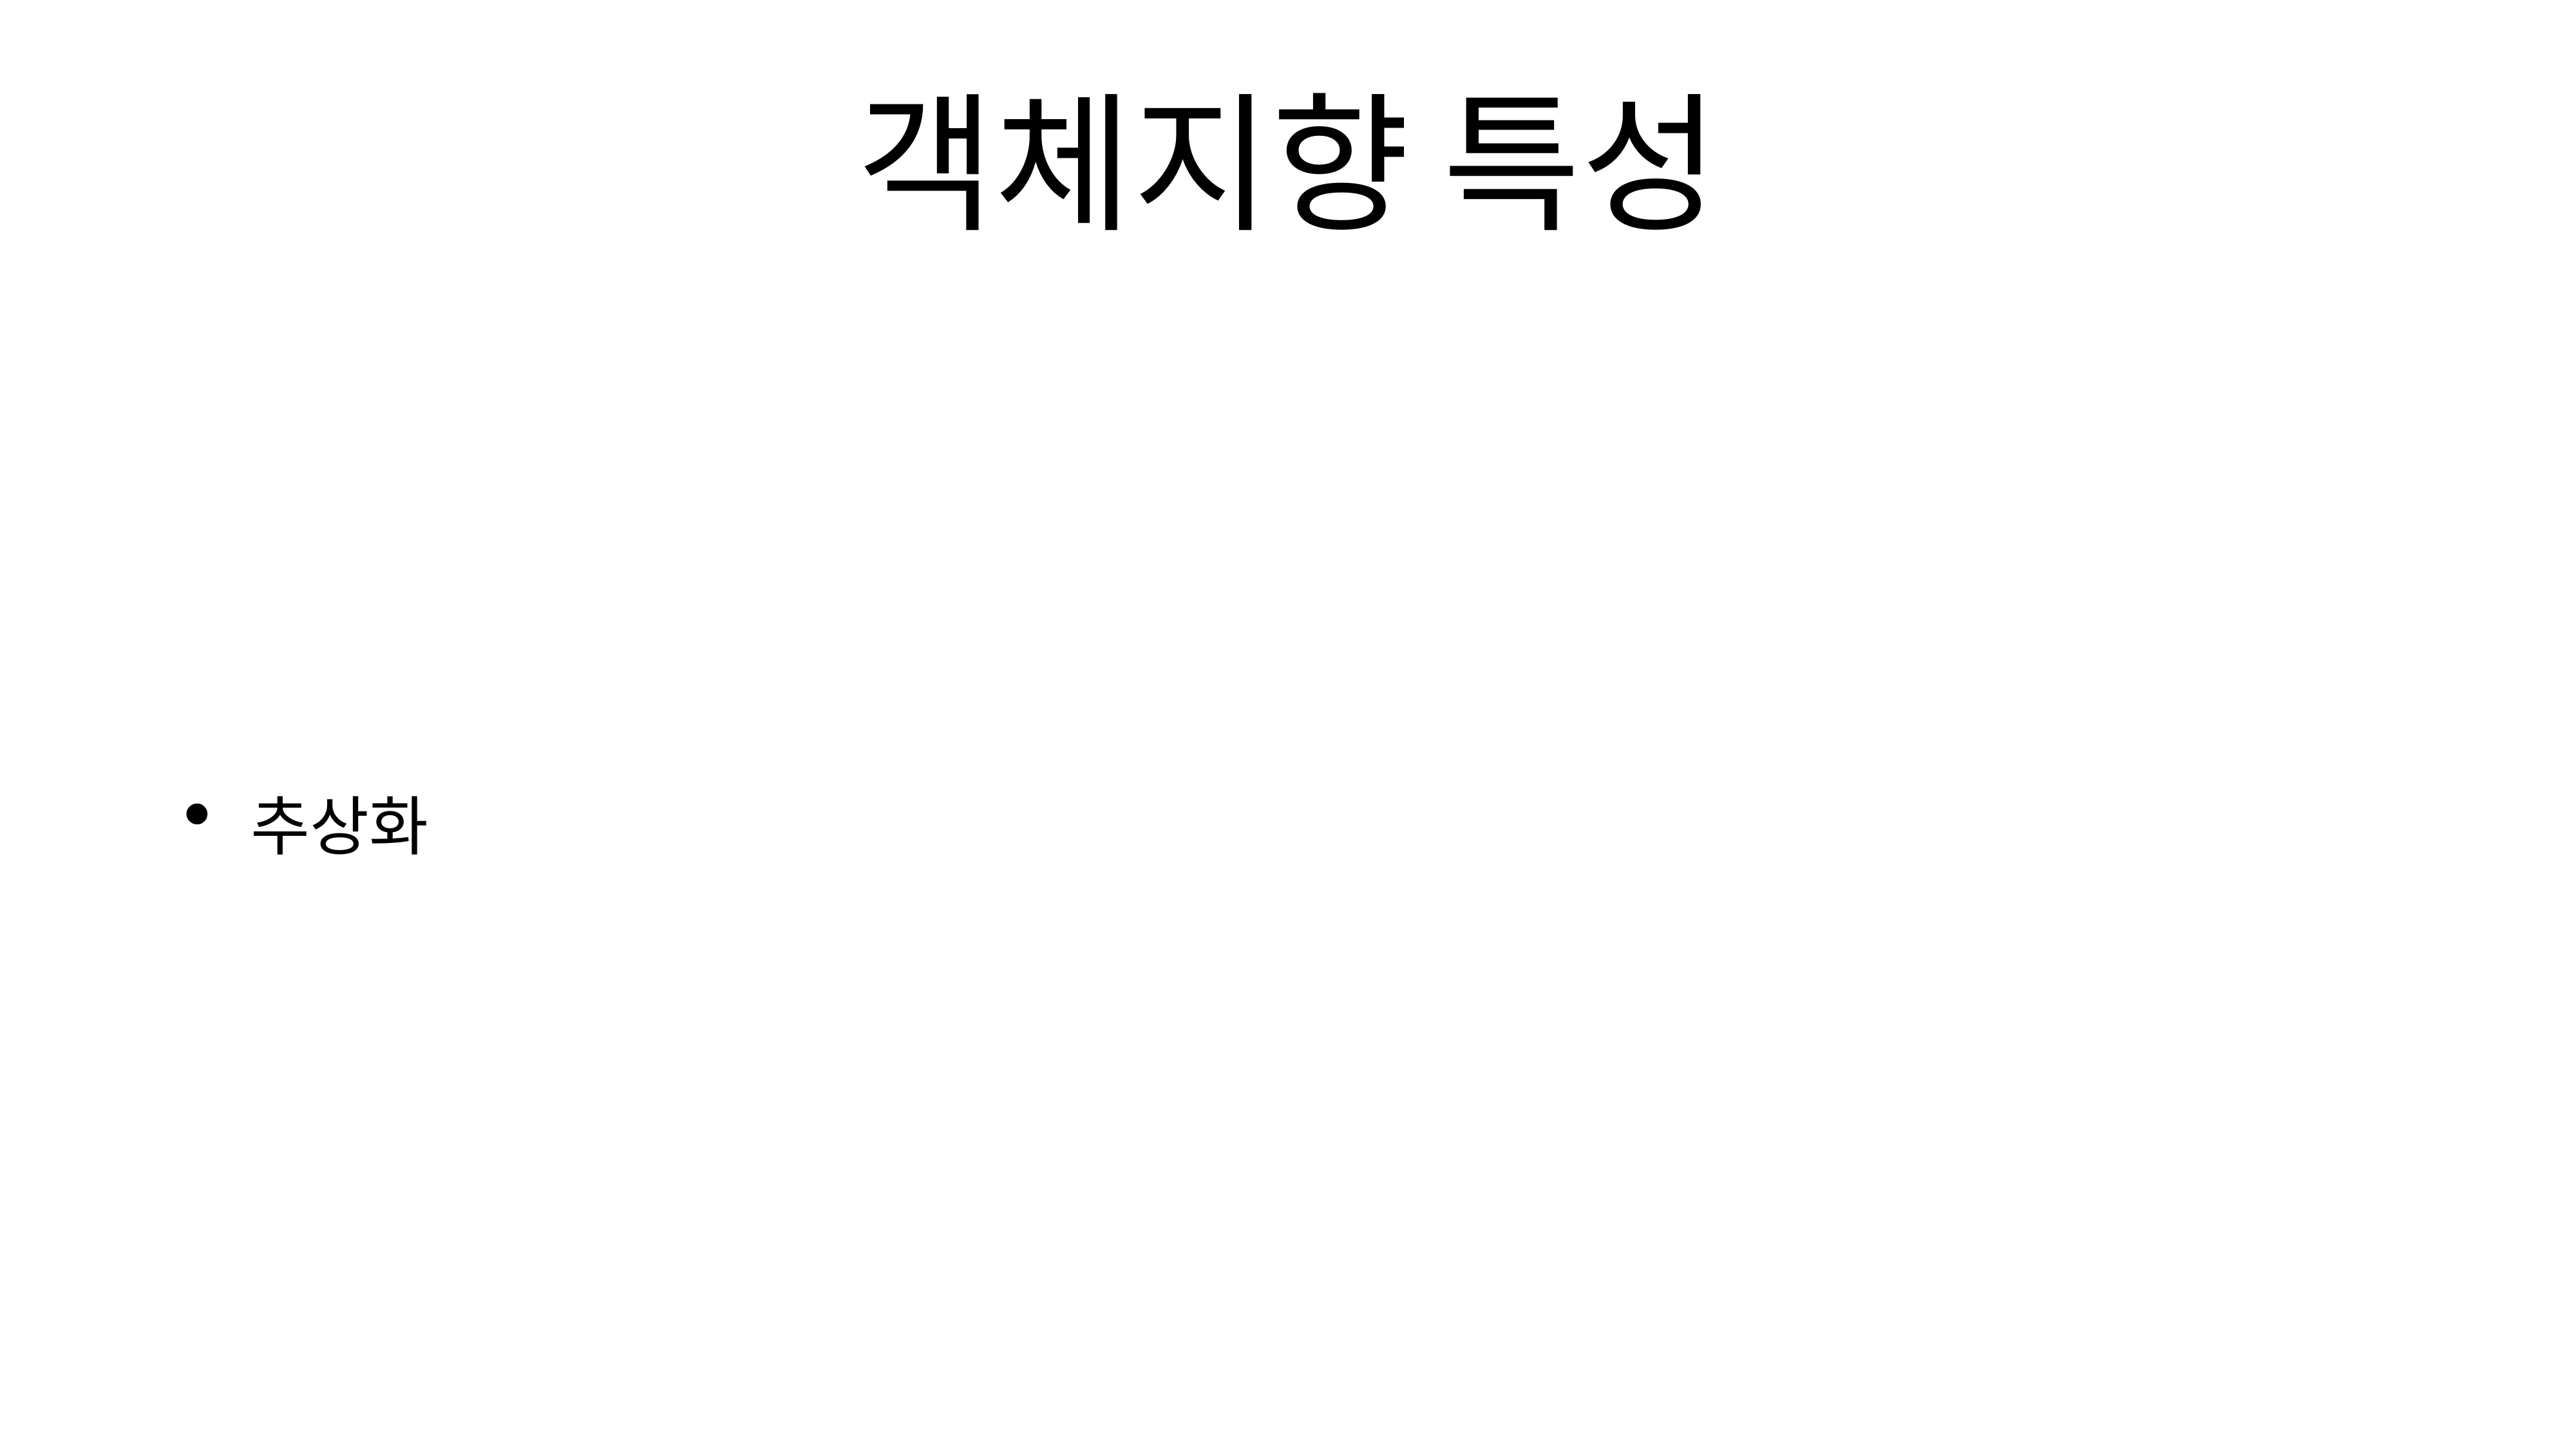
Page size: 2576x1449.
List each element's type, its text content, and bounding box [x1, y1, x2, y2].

list 추상화 [178, 332, 2398, 1316]
title 객체지향 특성 [178, 37, 2398, 279]
